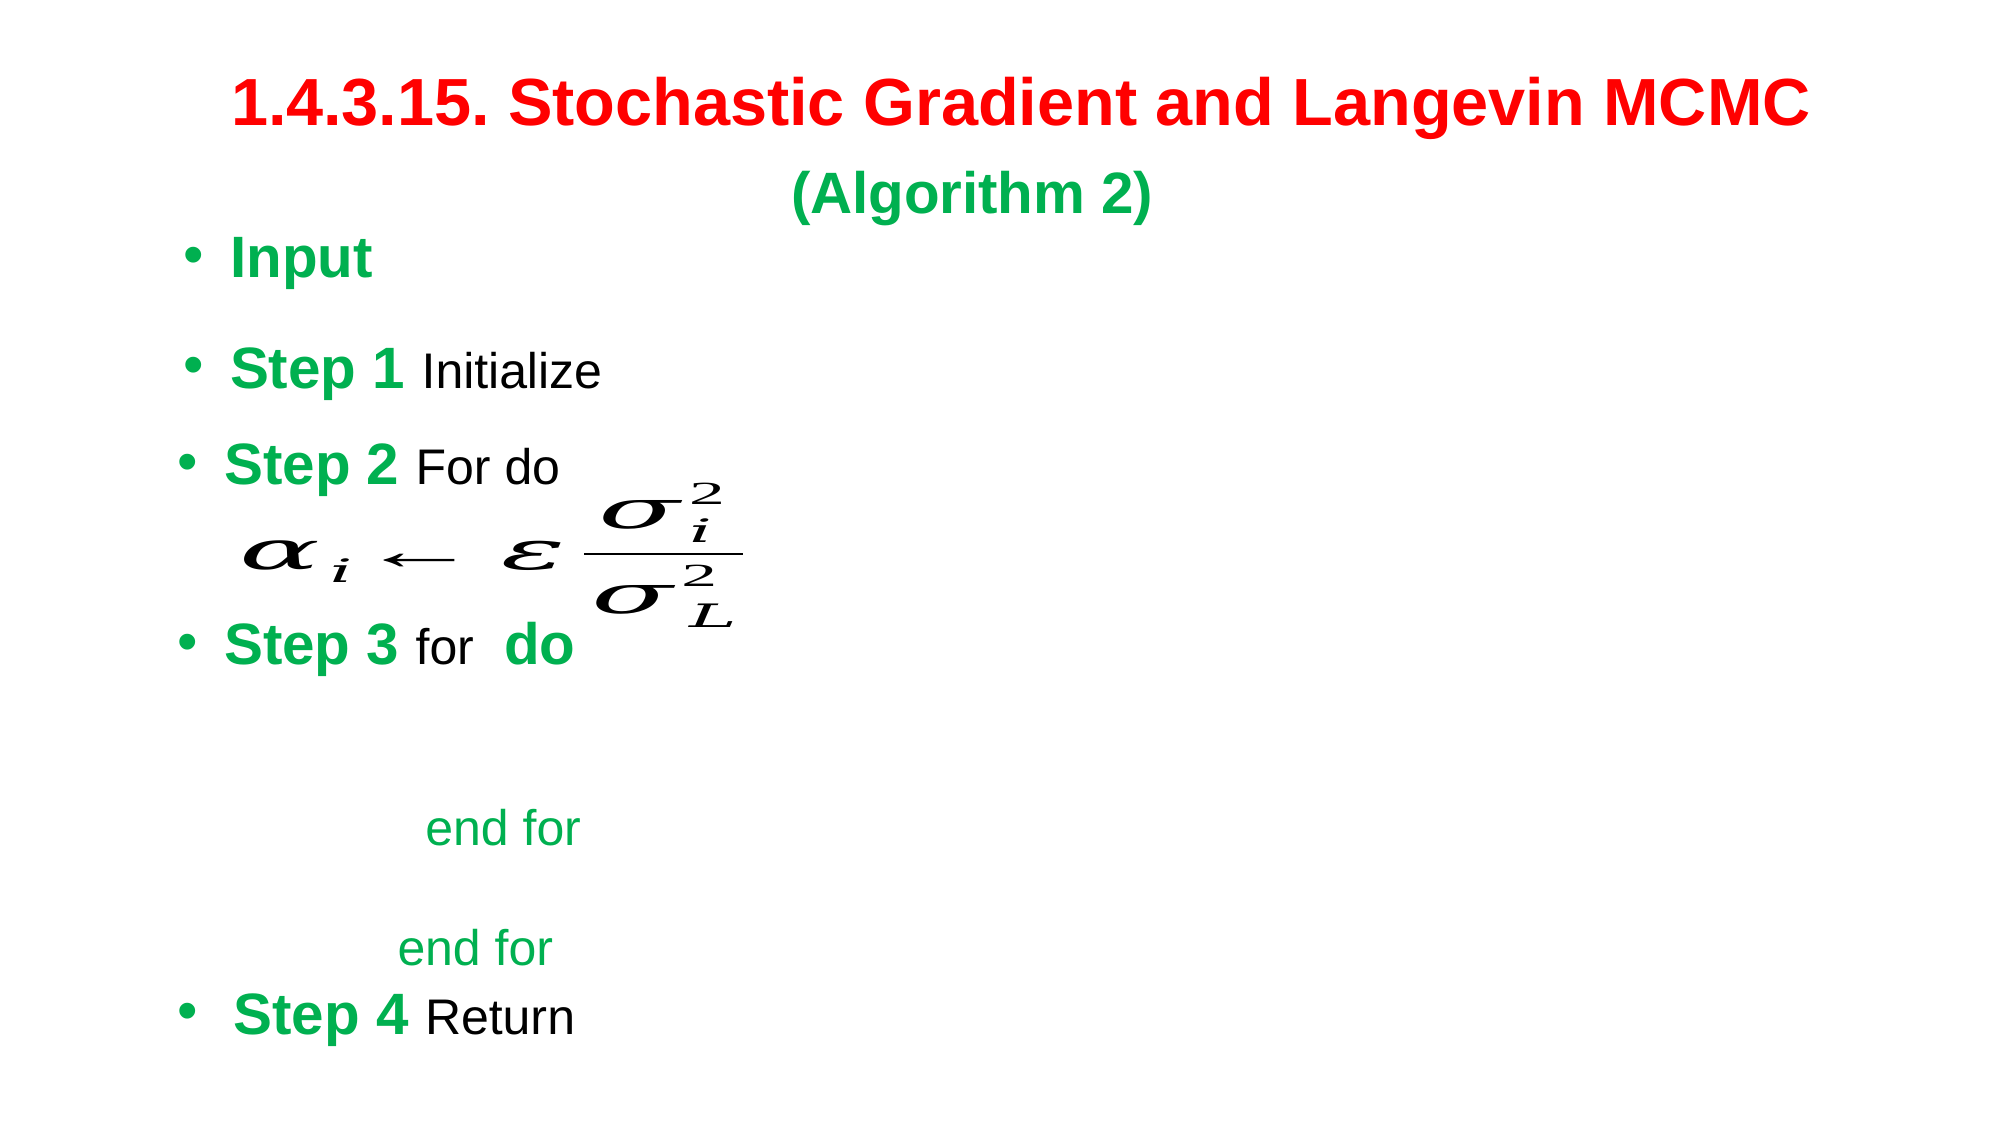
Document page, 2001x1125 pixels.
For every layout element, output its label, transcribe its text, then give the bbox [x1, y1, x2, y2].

text_box (Algorithm 2) [776, 147, 1375, 233]
text_box 1.4.3.15. Stochastic Gradient and Langevin MCMC [216, 51, 1861, 147]
